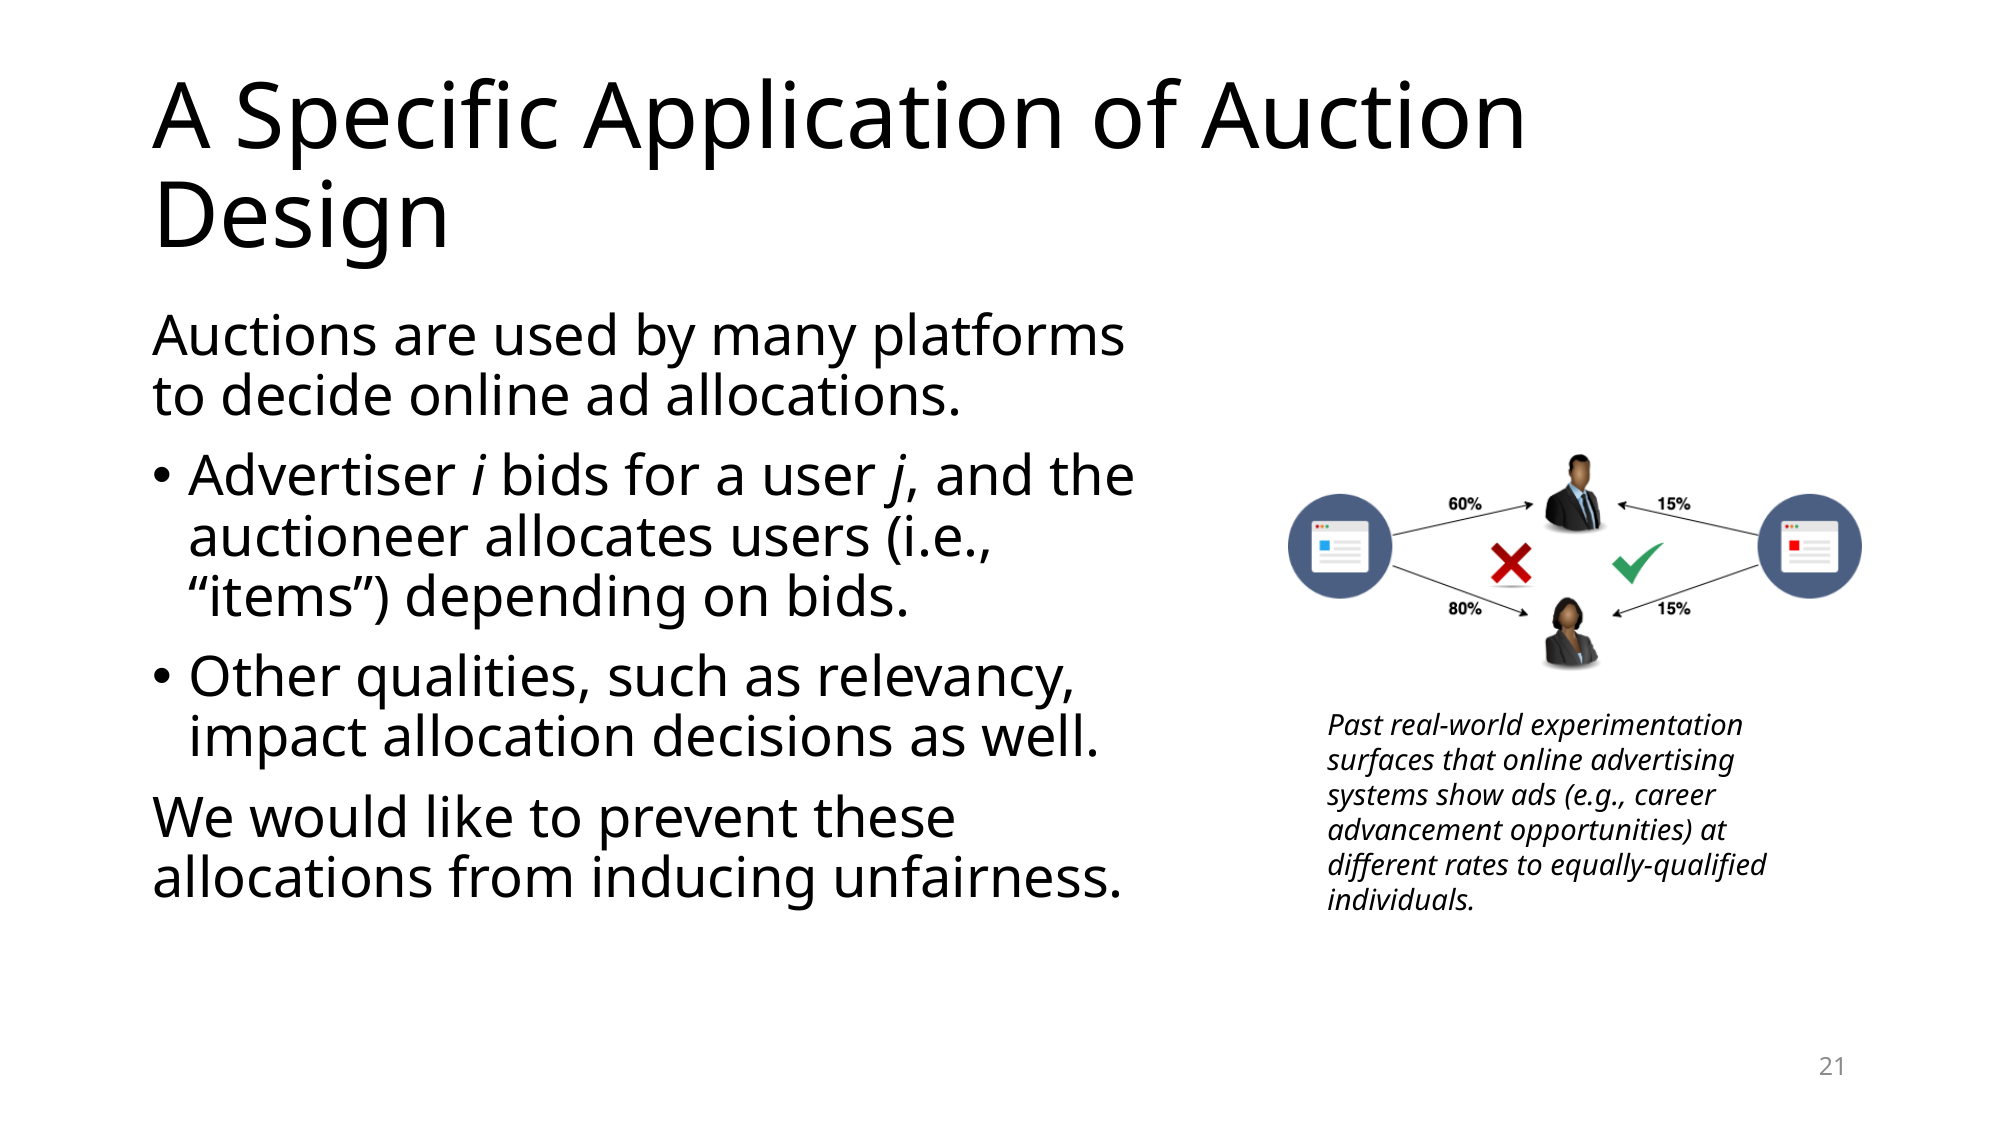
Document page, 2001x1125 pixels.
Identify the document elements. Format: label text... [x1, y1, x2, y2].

picture [1288, 452, 1863, 673]
list Auctions are used by many platforms to decide online ad allocations. Advertiser i bids for a user j, and the auctioneer allocates users (i.e., “items”) depending on bids. Other qualities, such as relevancy, impact allocation decisions as well. We would like to prevent these allocations from inducing unfairness. [137, 299, 1173, 1014]
title A Specific Application of Auction Design [137, 59, 1863, 278]
text_box Past real-world experimentation surfaces that online advertising systems show ads (e.g., career advancement opportunities) at different rates to equally-qualified individuals. [1312, 699, 1839, 924]
slide_number 21 [1412, 1042, 1863, 1103]
